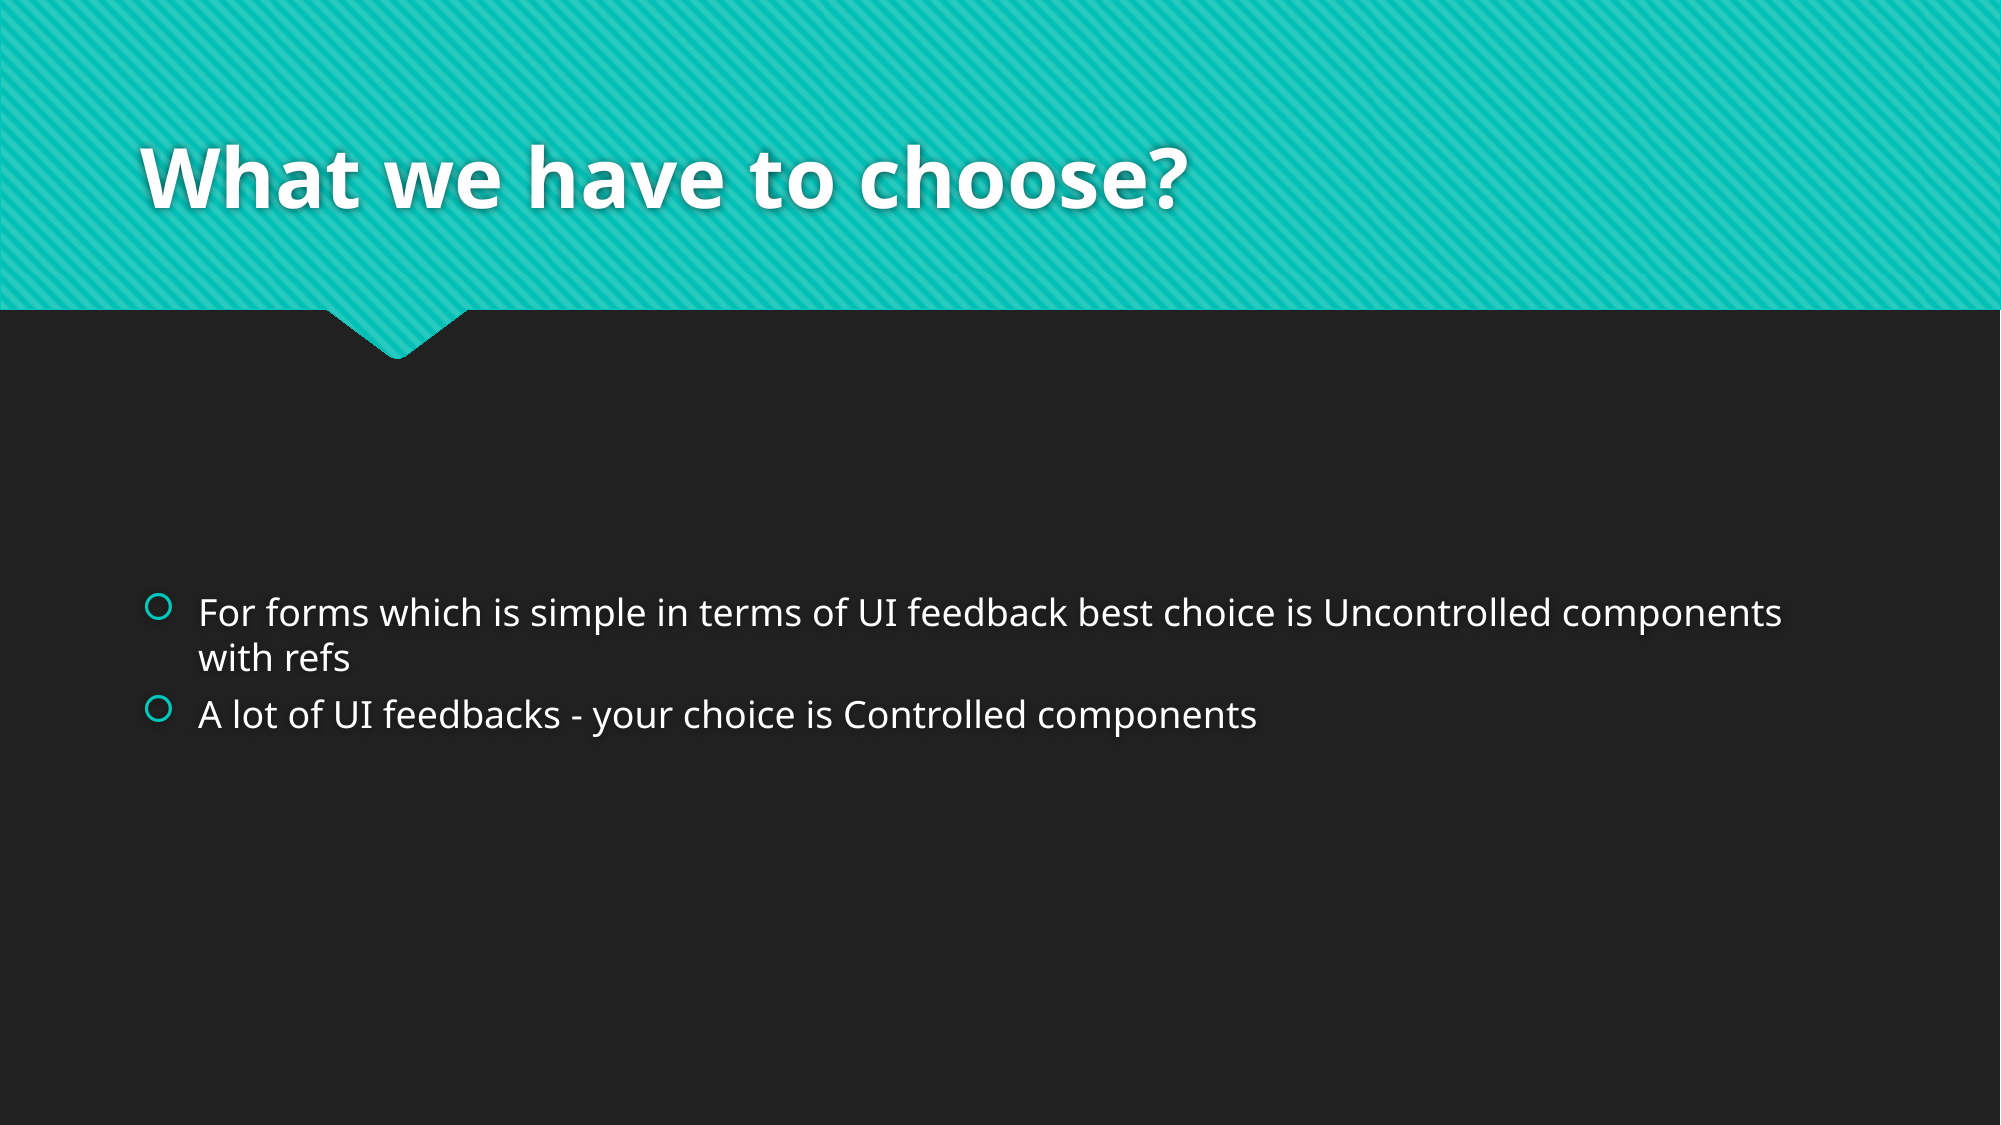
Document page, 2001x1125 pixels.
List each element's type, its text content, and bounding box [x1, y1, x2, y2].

title What we have to choose? [132, 72, 1868, 234]
list For forms which is simple in terms of UI feedback best choice is Uncontrolled components with refs A lot of UI feedbacks - your choice is Controlled components [133, 364, 1867, 962]
picture [1, 0, 2000, 358]
